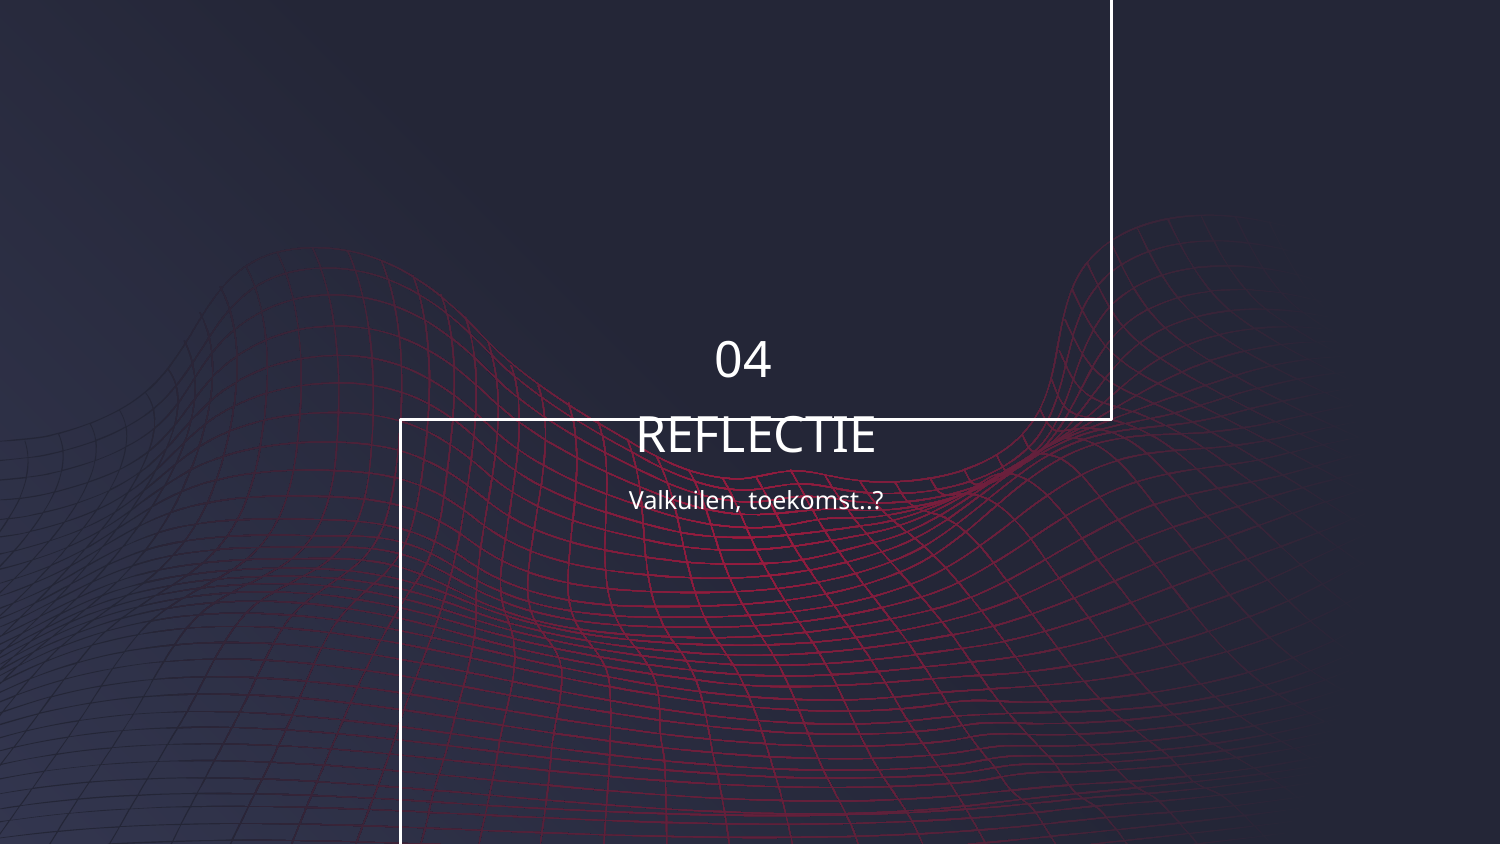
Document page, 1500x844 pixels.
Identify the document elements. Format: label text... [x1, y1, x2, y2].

title REFLECTIE [6, 401, 1500, 478]
title 04 [642, 312, 845, 387]
subtitle Valkuilen, toekomst..? [538, 469, 975, 600]
